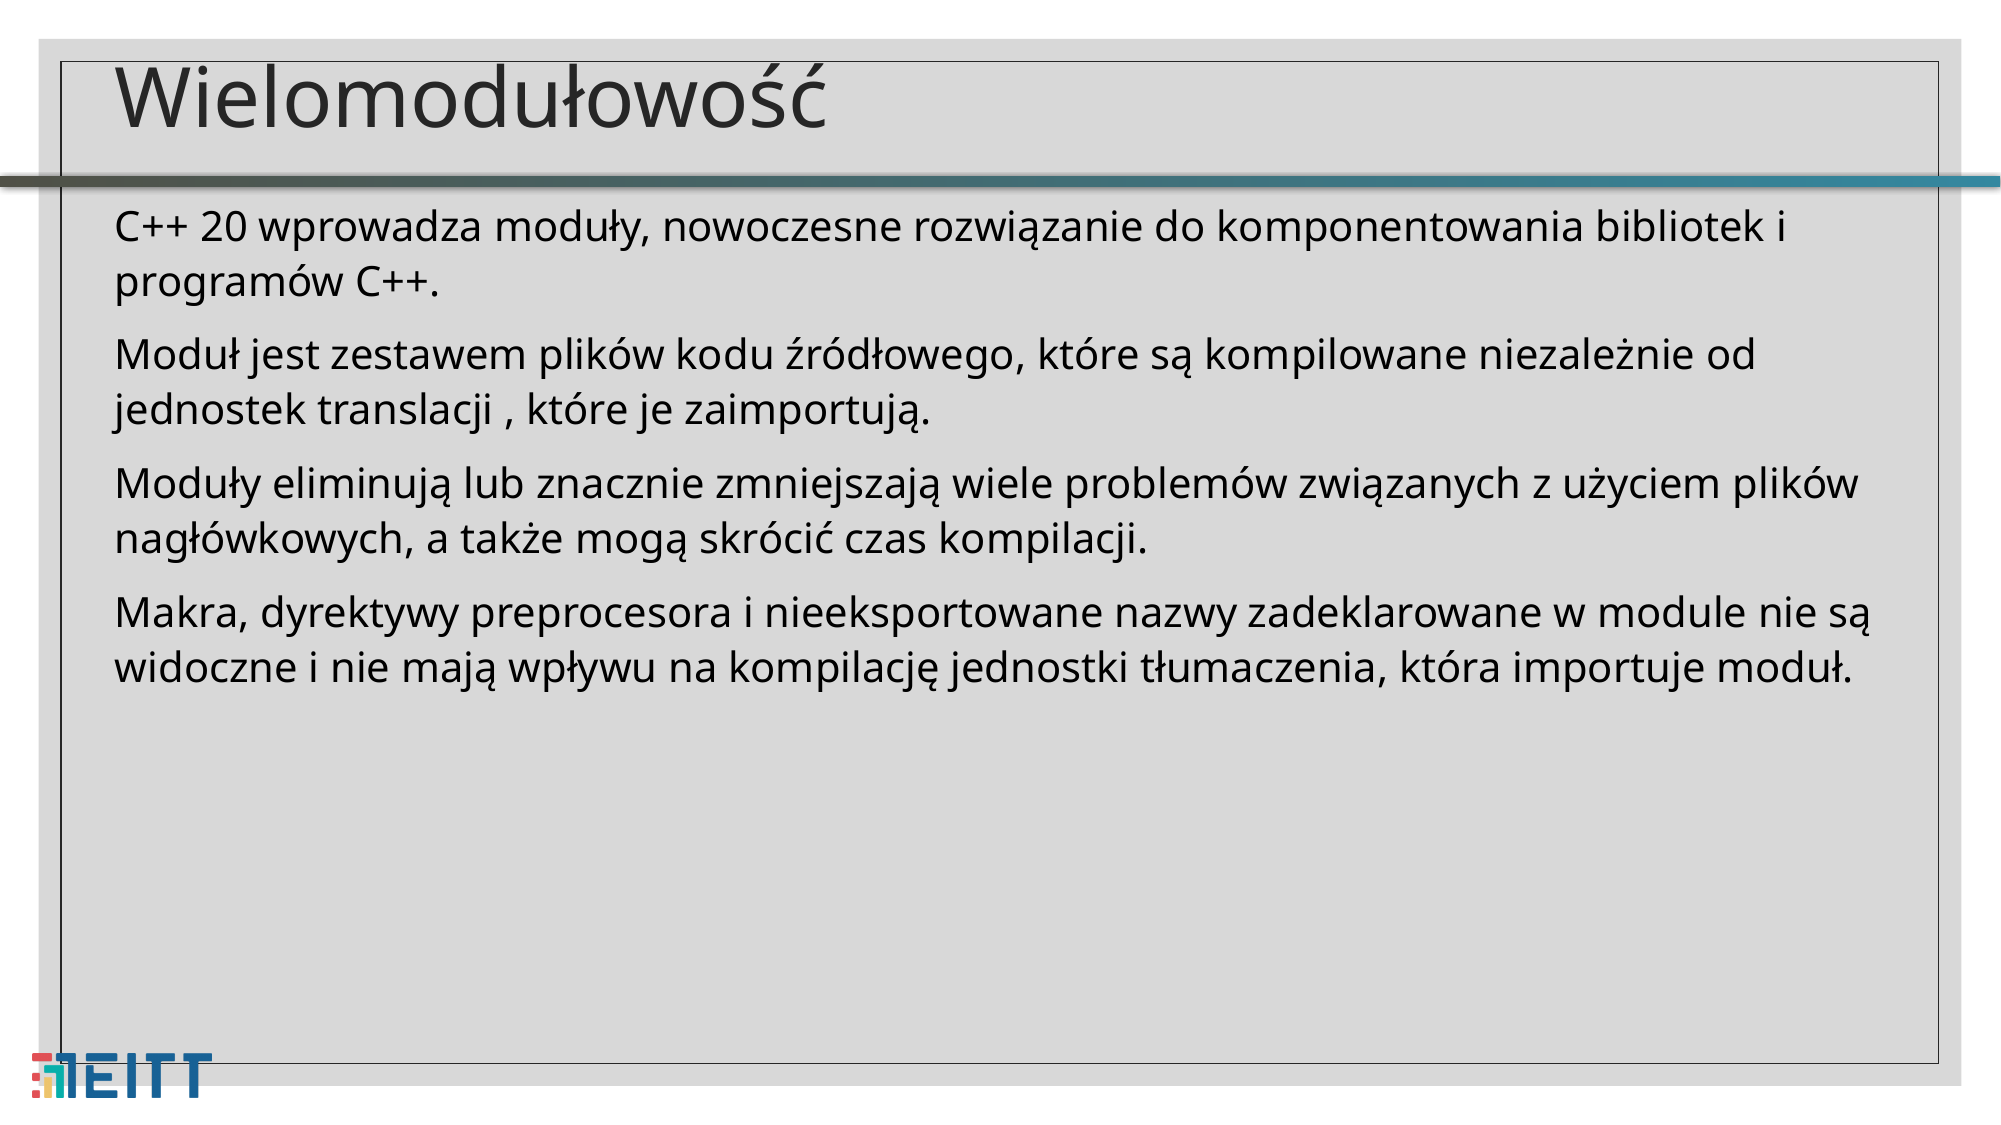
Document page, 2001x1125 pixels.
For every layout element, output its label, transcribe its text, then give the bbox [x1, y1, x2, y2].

list C++ 20 wprowadza moduły, nowoczesne rozwiązanie do komponentowania bibliotek i programów C++. Moduł jest zestawem plików kodu źródłowego, które są kompilowane niezależnie od jednostek translacji , które je zaimportują. Moduły eliminują lub znacznie zmniejszają wiele problemów związanych z użyciem plików nagłówkowych, a także mogą skrócić czas kompilacji. Makra, dyrektywy preprocesora i nieeksportowane nazwy zadeklarowane w module nie są widoczne i nie mają wpływu na kompilację jednostki tłumaczenia, która importuje moduł. [99, 186, 1902, 821]
title Wielomodułowość [99, 25, 1900, 176]
picture [32, 1053, 212, 1098]
